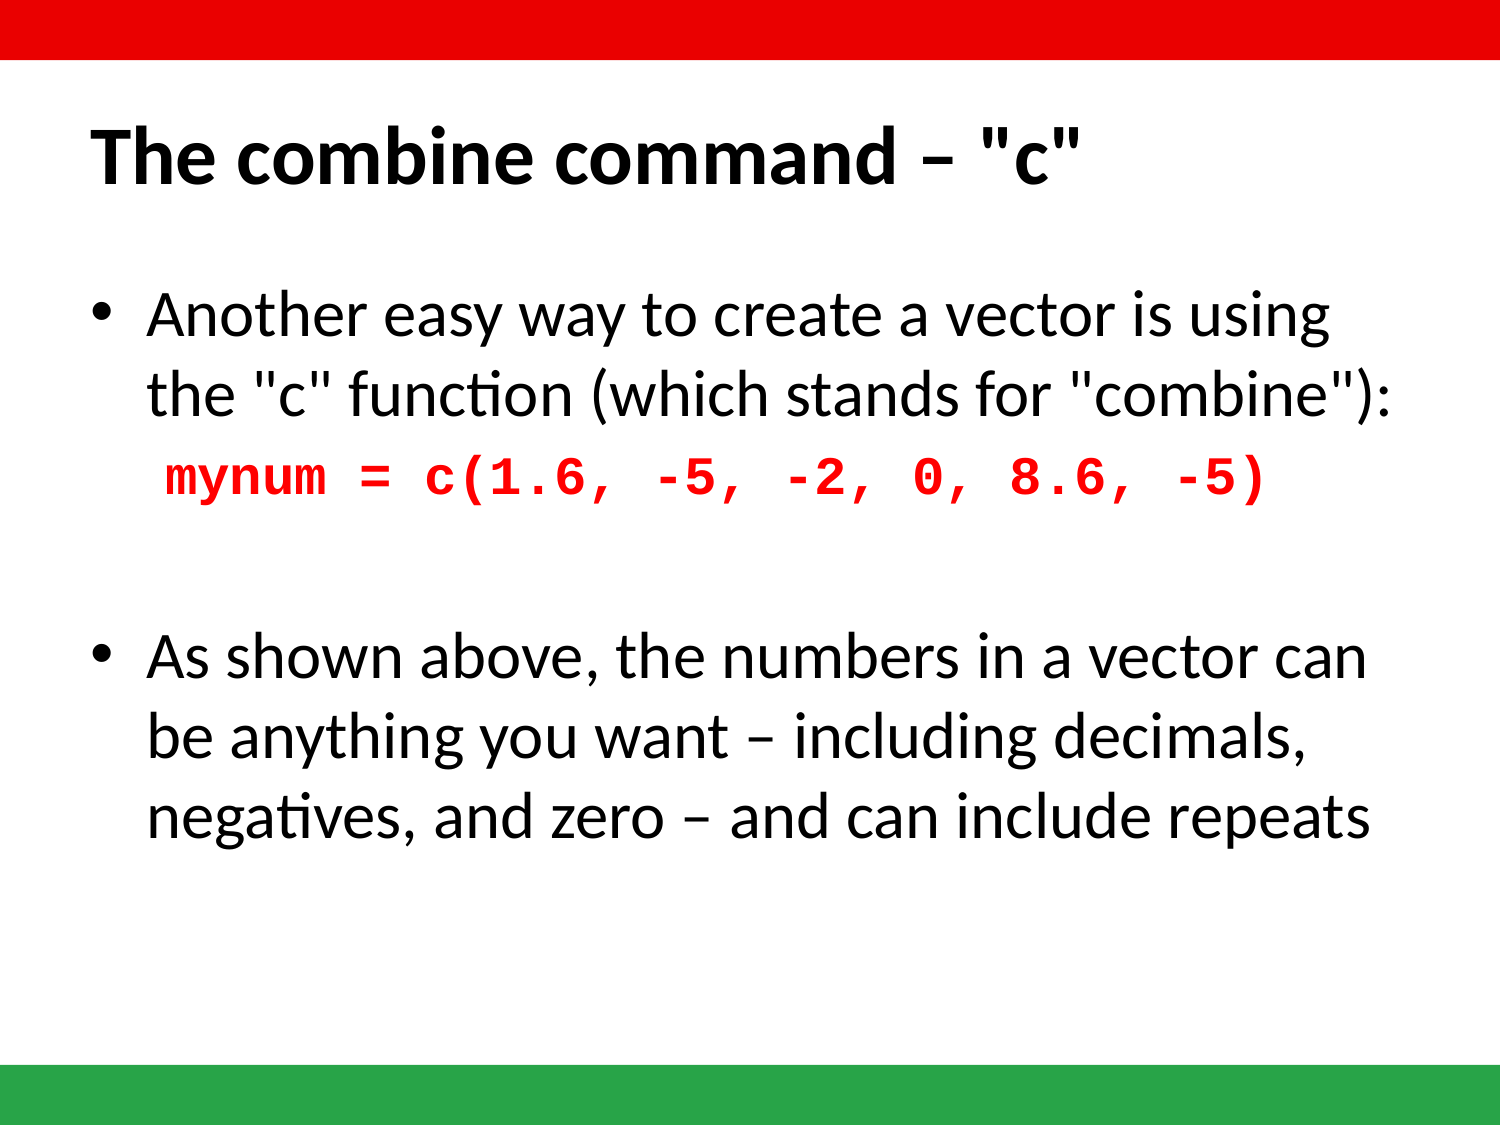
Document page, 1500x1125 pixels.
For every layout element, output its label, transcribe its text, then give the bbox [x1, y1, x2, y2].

list Another easy way to create a vector is using the "c" function (which stands for "combine"): mynum = c(1.6, -5, -2, 0, 8.6, -5) As shown above, the numbers in a vector can be anything you want – including decimals, negatives, and zero – and can include repeats [74, 262, 1424, 1000]
title The combine command – "c" [74, 70, 1294, 233]
